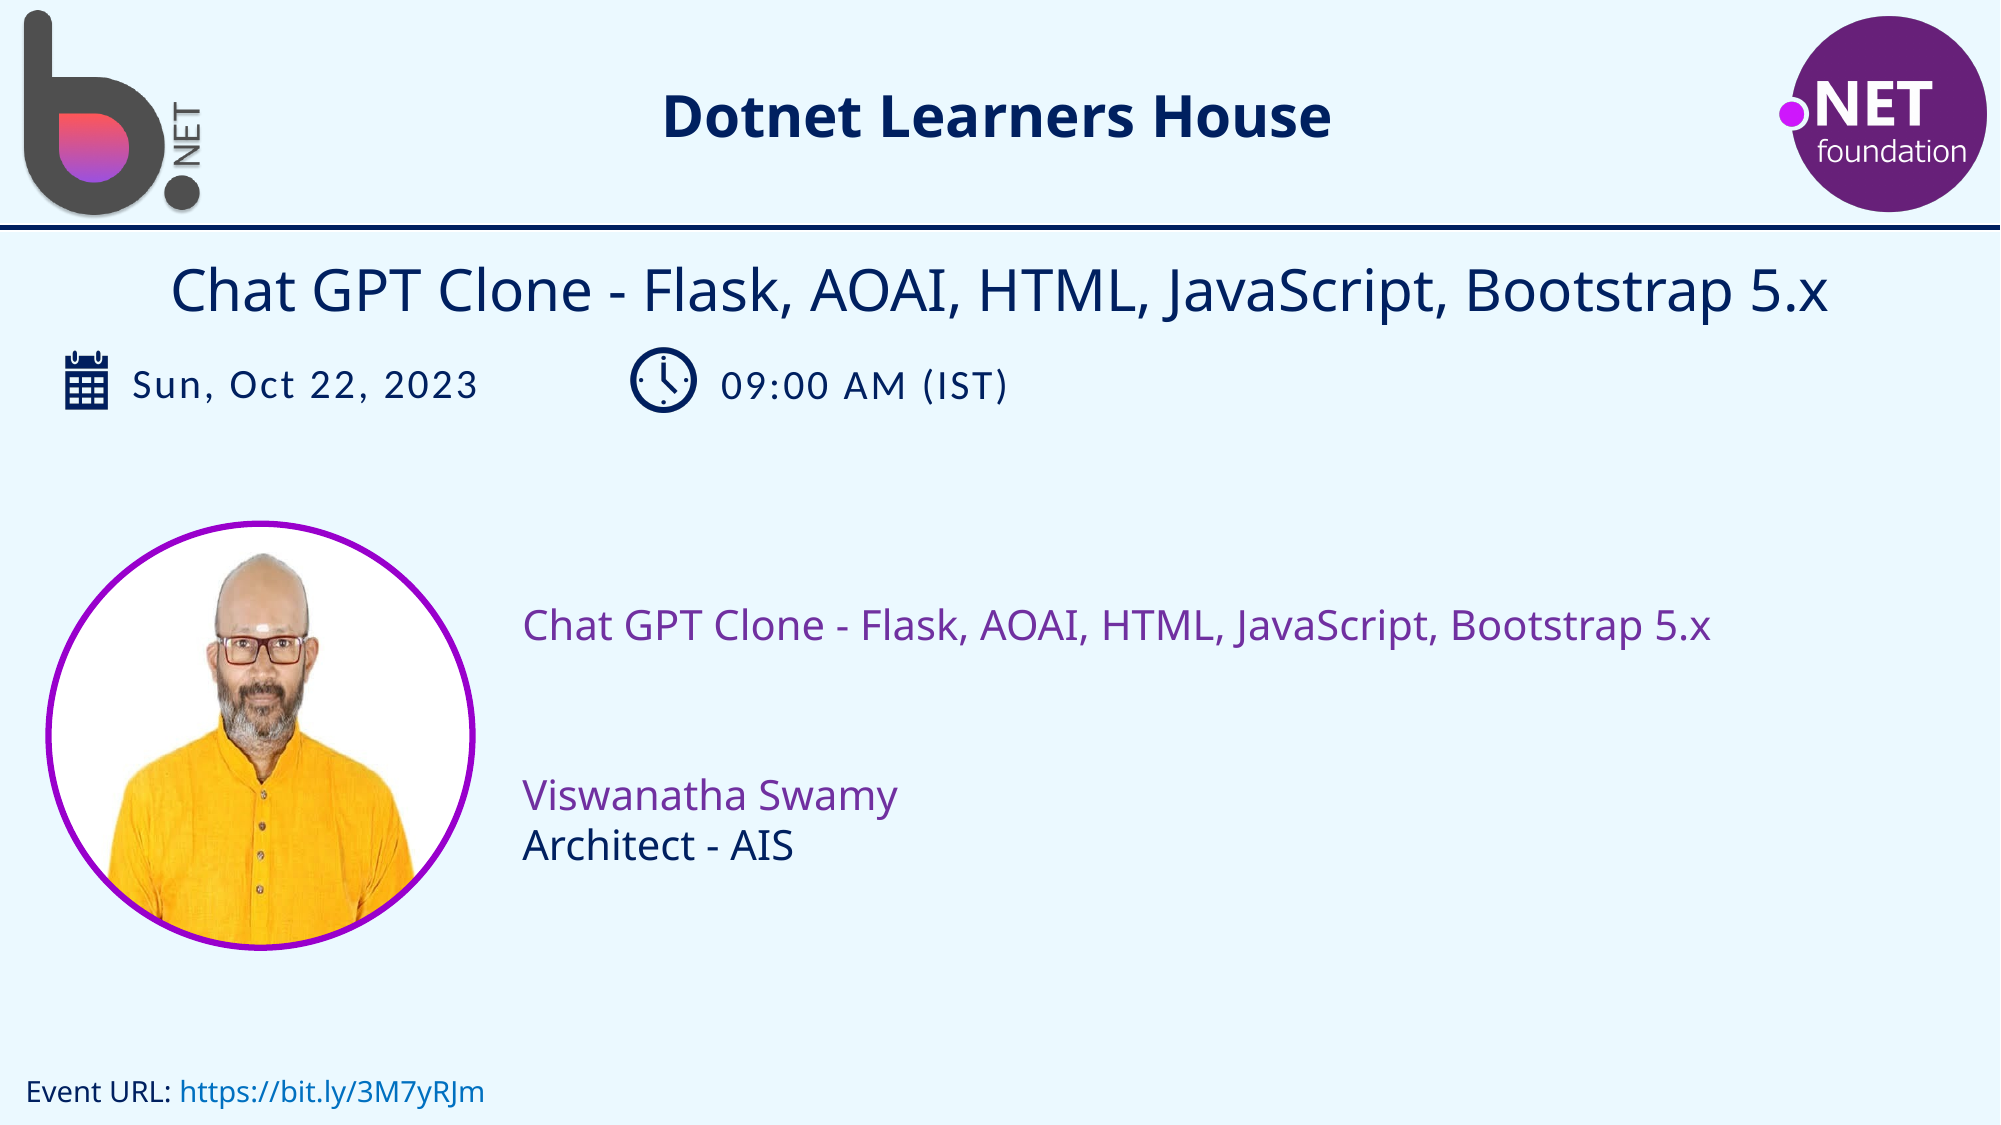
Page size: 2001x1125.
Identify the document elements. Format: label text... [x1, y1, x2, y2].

text_box 09:00 AM (IST) [706, 350, 1432, 416]
text_box Event URL: https://bit.ly/3M7yRJm [10, 1066, 1988, 1116]
picture [1777, 9, 1988, 220]
text_box [0, 223, 2000, 232]
text_box Chat GPT Clone - Flask, AOAI, HTML, JavaScript, Bootstrap 5.x [10, 245, 1990, 331]
text_box Chat GPT Clone - Flask, AOAI, HTML, JavaScript, Bootstrap 5.x Viswanatha Swamy Architect - AIS [507, 591, 1952, 877]
text_box Sun, Oct 22, 2023 [117, 349, 622, 415]
picture [57, 339, 116, 421]
picture [10, 9, 221, 220]
picture [622, 339, 705, 421]
text_box Dotnet Learners House [577, 71, 1417, 157]
picture [48, 523, 473, 948]
